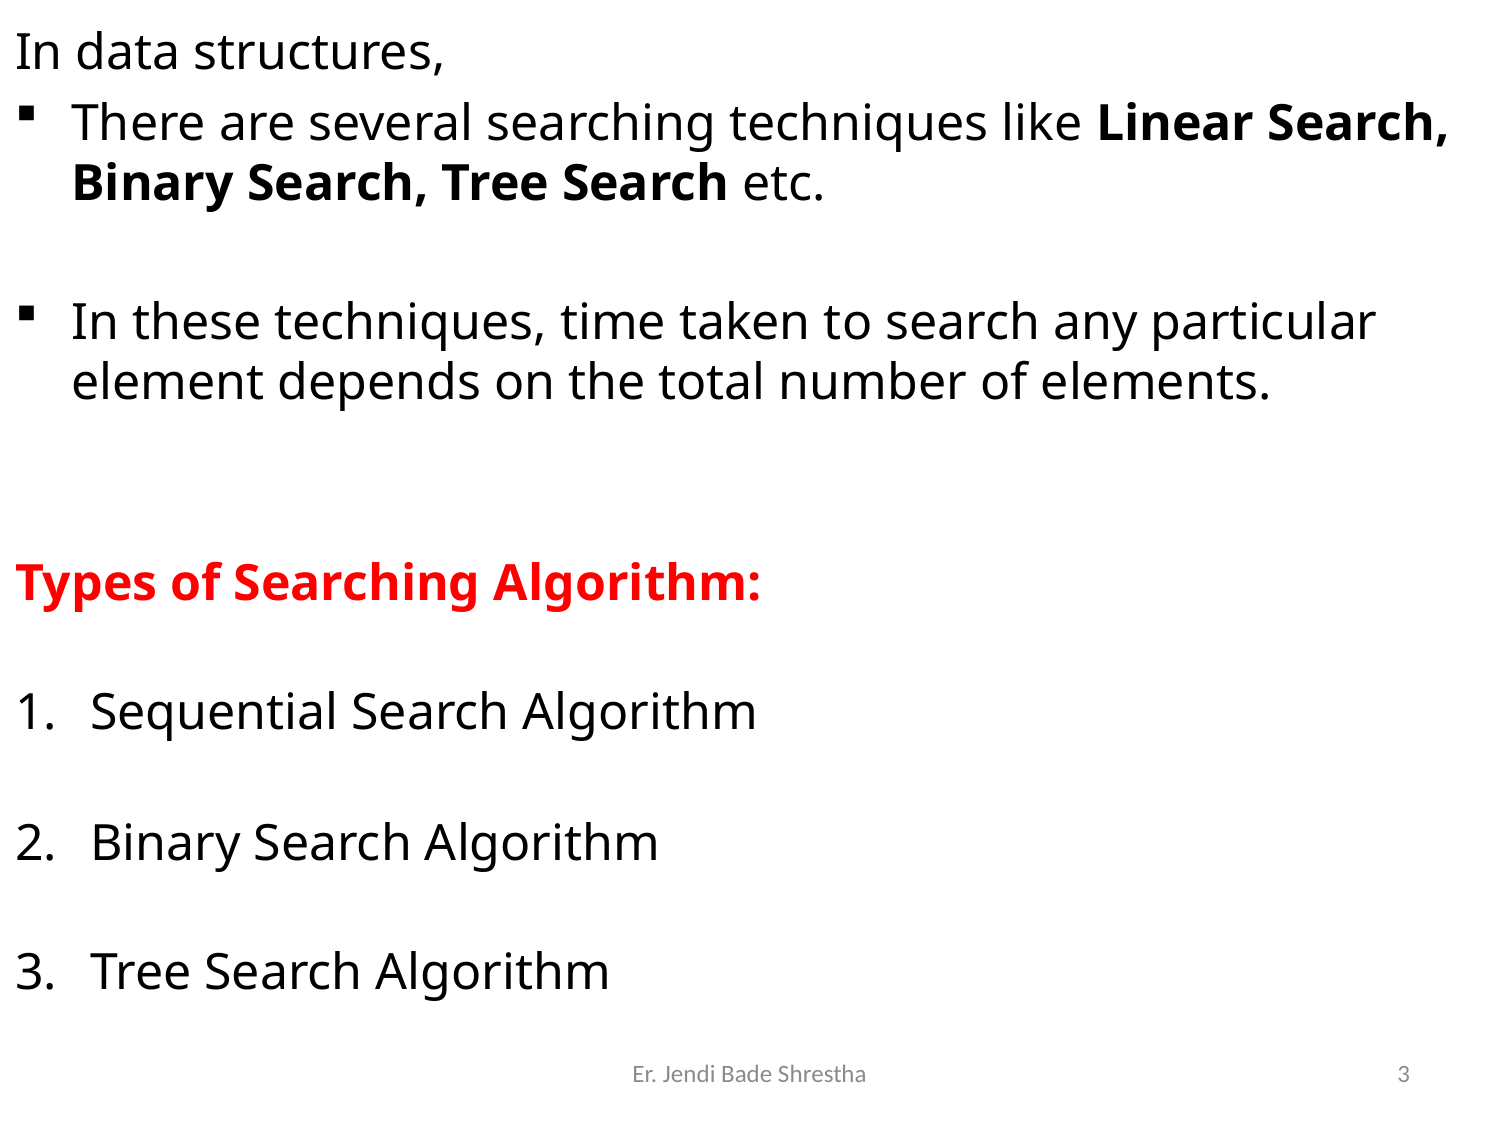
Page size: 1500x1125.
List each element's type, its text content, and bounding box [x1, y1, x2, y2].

footer Er. Jendi Bade Shrestha [512, 1042, 988, 1103]
list In data structures, There are several searching techniques like Linear Search, Binary Search, Tree Search etc. In these techniques, time taken to search any particular element depends on the total number of elements. Types of Searching Algorithm: Sequential Search Algorithm Binary Search Algorithm Tree Search Algorithm [0, 12, 1500, 1125]
slide_number 3 [1074, 1042, 1425, 1103]
